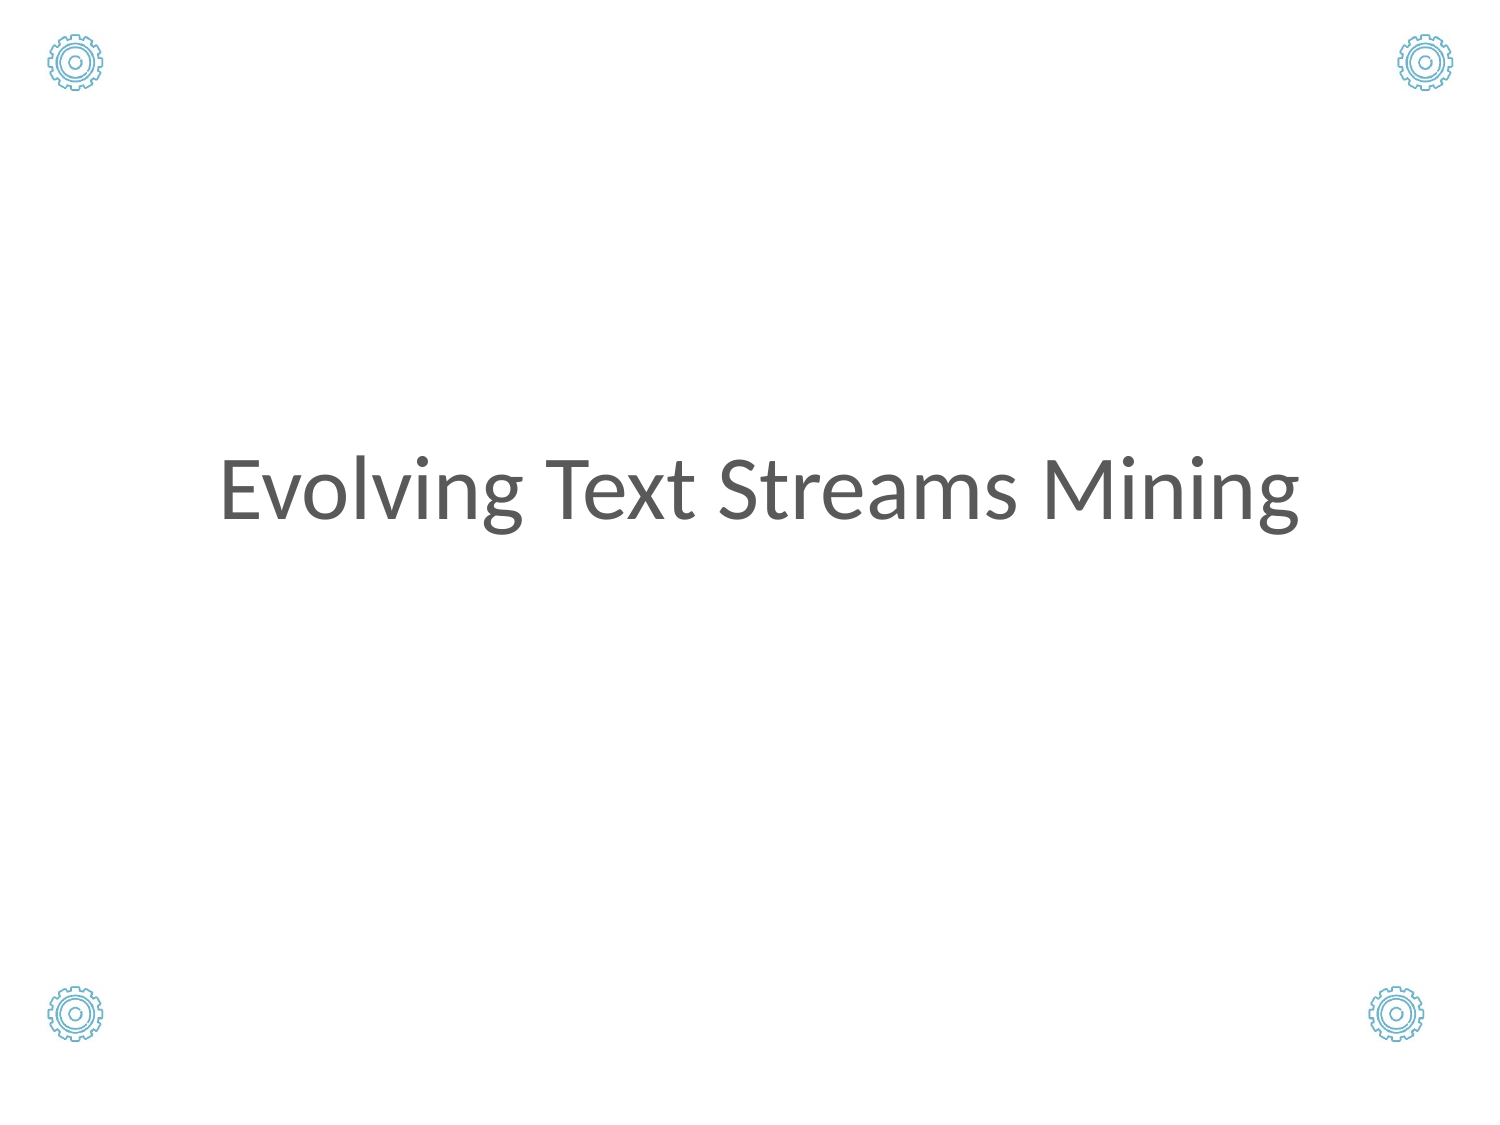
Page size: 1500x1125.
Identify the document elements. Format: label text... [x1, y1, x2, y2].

picture [45, 30, 104, 92]
picture [45, 982, 104, 1043]
title Evolving Text Streams Mining [141, 420, 1359, 610]
picture [1366, 982, 1425, 1043]
picture [1395, 30, 1454, 92]
